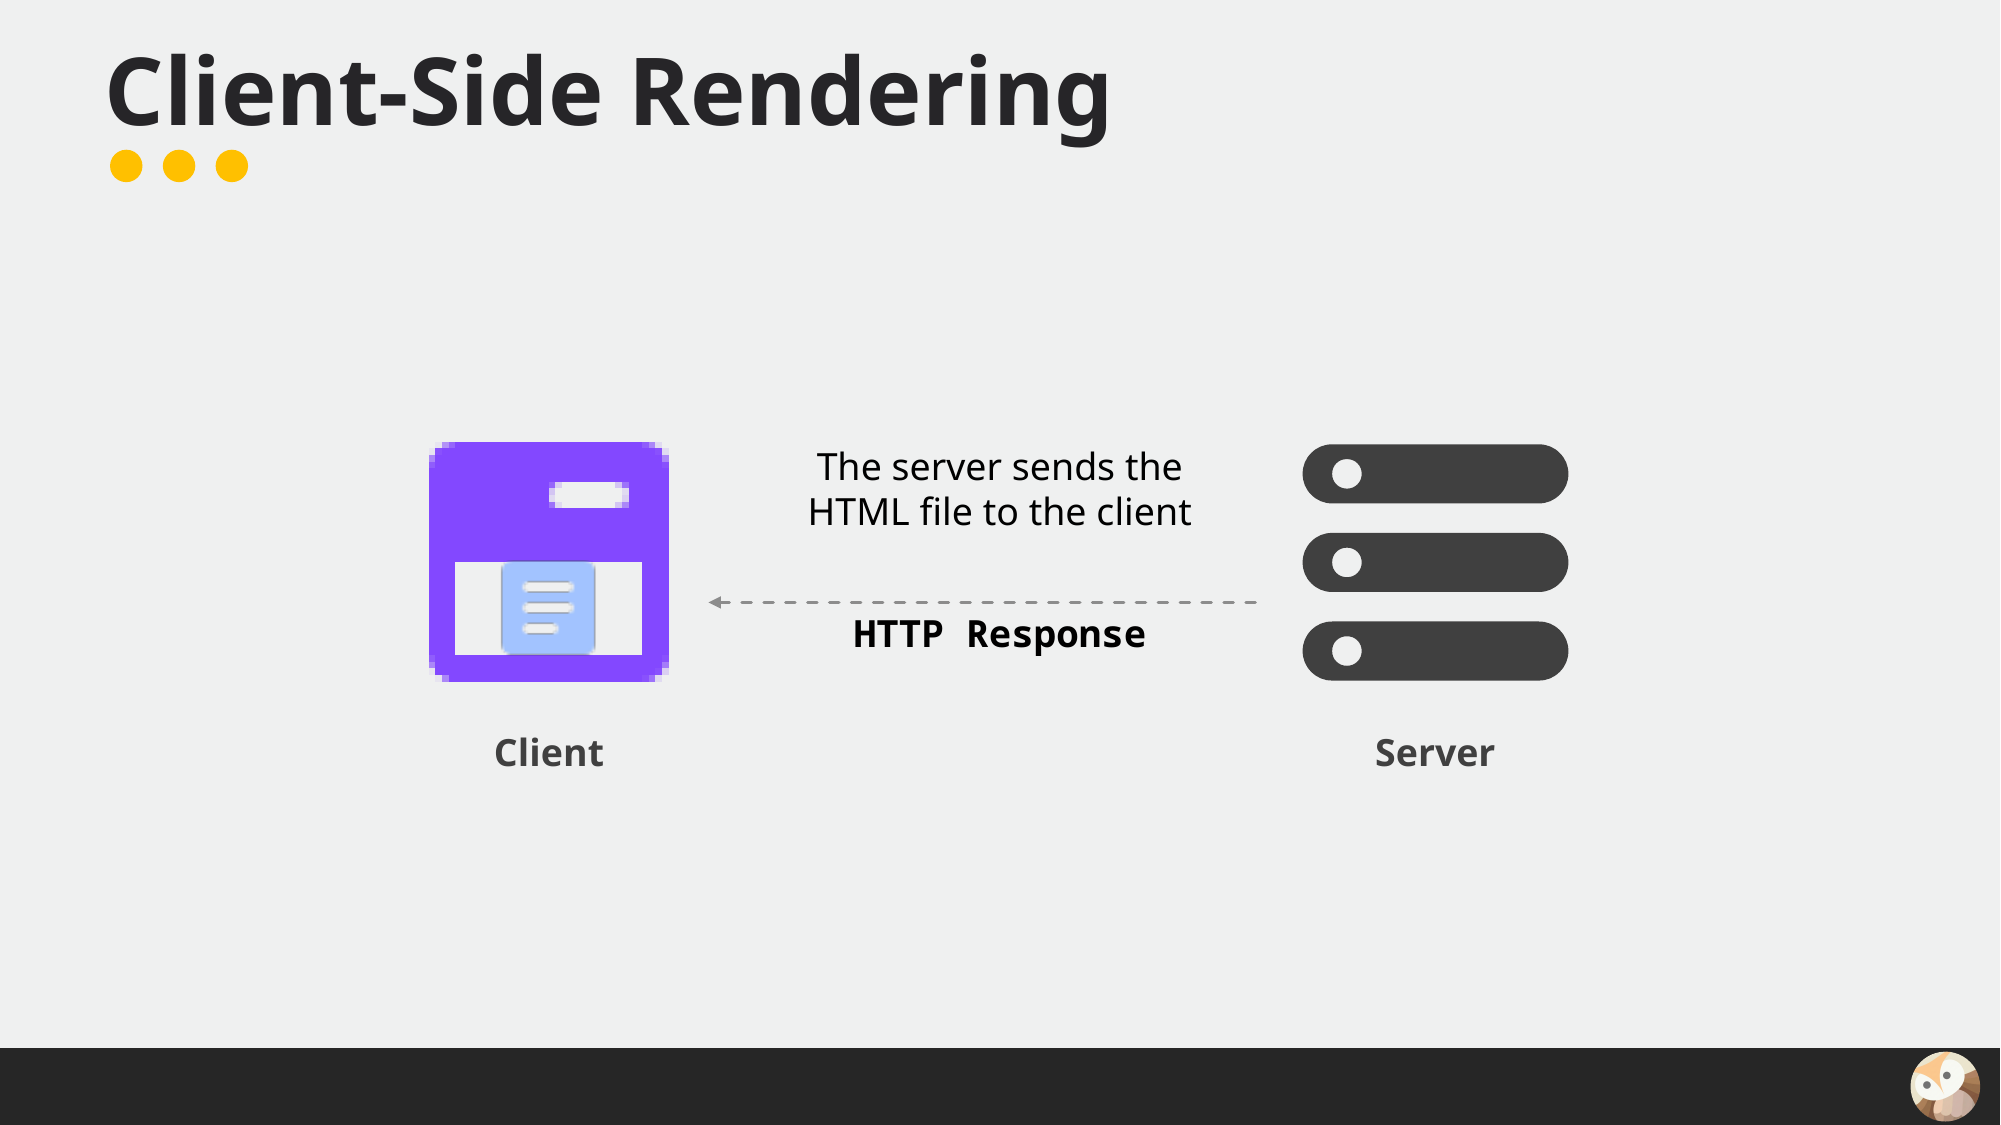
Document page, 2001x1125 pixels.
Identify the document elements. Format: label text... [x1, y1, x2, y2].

text_box [1302, 444, 1569, 504]
text_box [1302, 532, 1569, 592]
text_box Server [1291, 721, 1580, 782]
text_box The server sends the HTML file to the client [784, 435, 1216, 541]
text_box [1302, 621, 1569, 681]
picture [389, 402, 709, 722]
text_box HTTP Response [836, 603, 1164, 663]
text_box Client [404, 722, 693, 782]
title Client-Side Rendering [89, 40, 1911, 150]
picture [1910, 1051, 1981, 1122]
